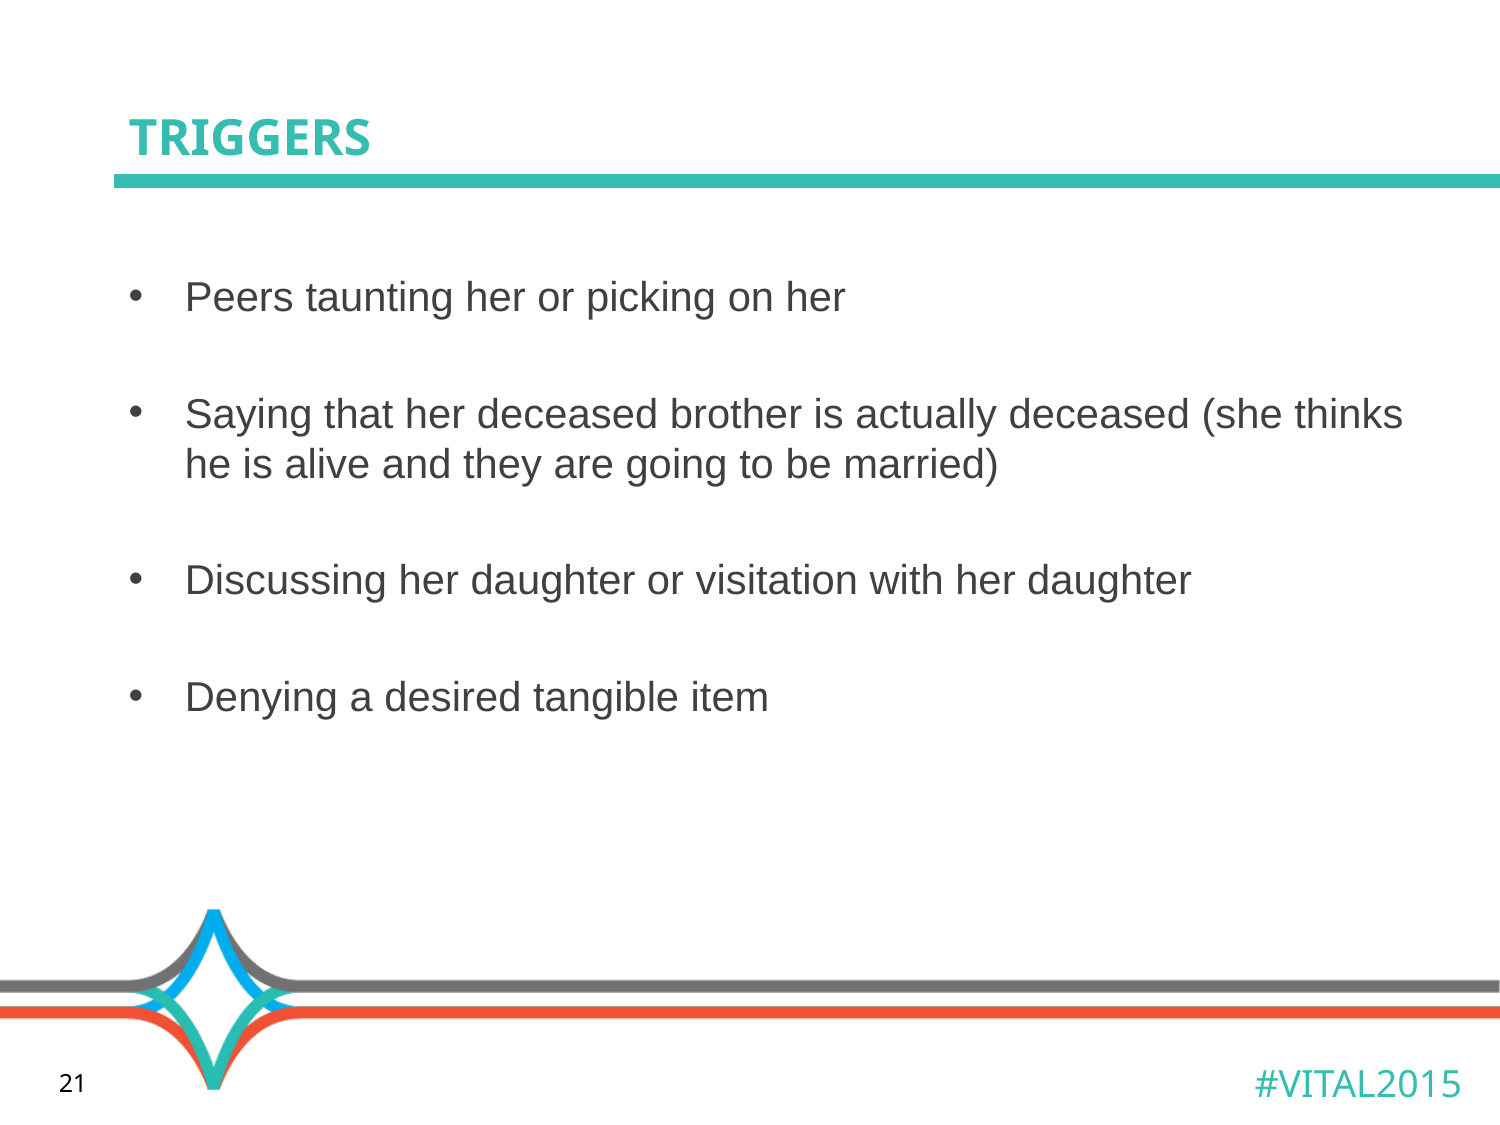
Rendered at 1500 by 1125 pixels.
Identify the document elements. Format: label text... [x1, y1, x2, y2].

picture [0, 875, 1500, 1125]
list Peers taunting her or picking on her Saying that her deceased brother is actually deceased (she thinks he is alive and they are going to be married) Discussing her daughter or visitation with her daughter Denying a desired tangible item [113, 262, 1425, 851]
title Triggers [113, 98, 1426, 181]
